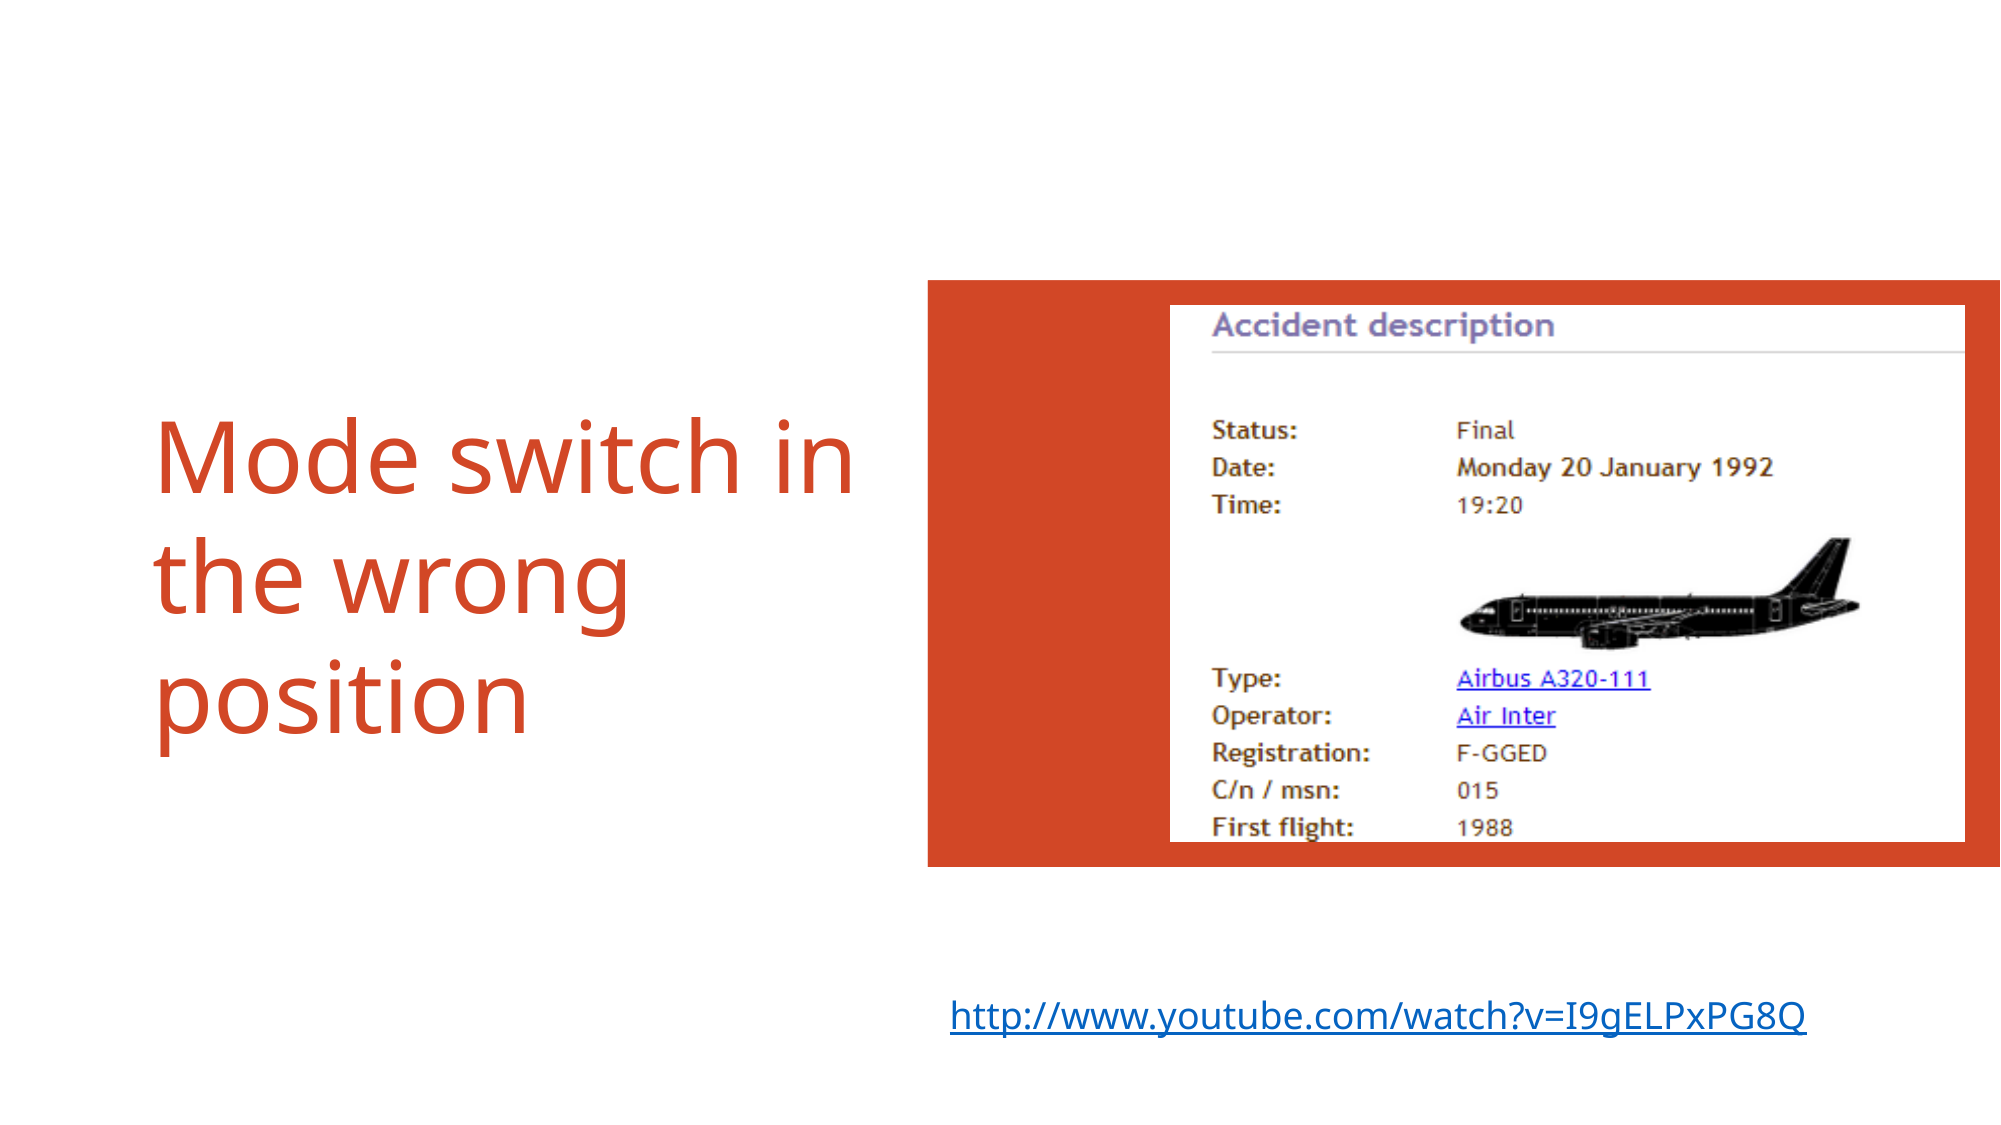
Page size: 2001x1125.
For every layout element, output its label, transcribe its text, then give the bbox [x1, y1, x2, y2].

picture [1170, 305, 1965, 842]
text_box http://www.youtube.com/watch?v=I9gELPxPG8Q [934, 984, 1822, 1051]
title Mode switch in the wrong position [137, 394, 878, 753]
